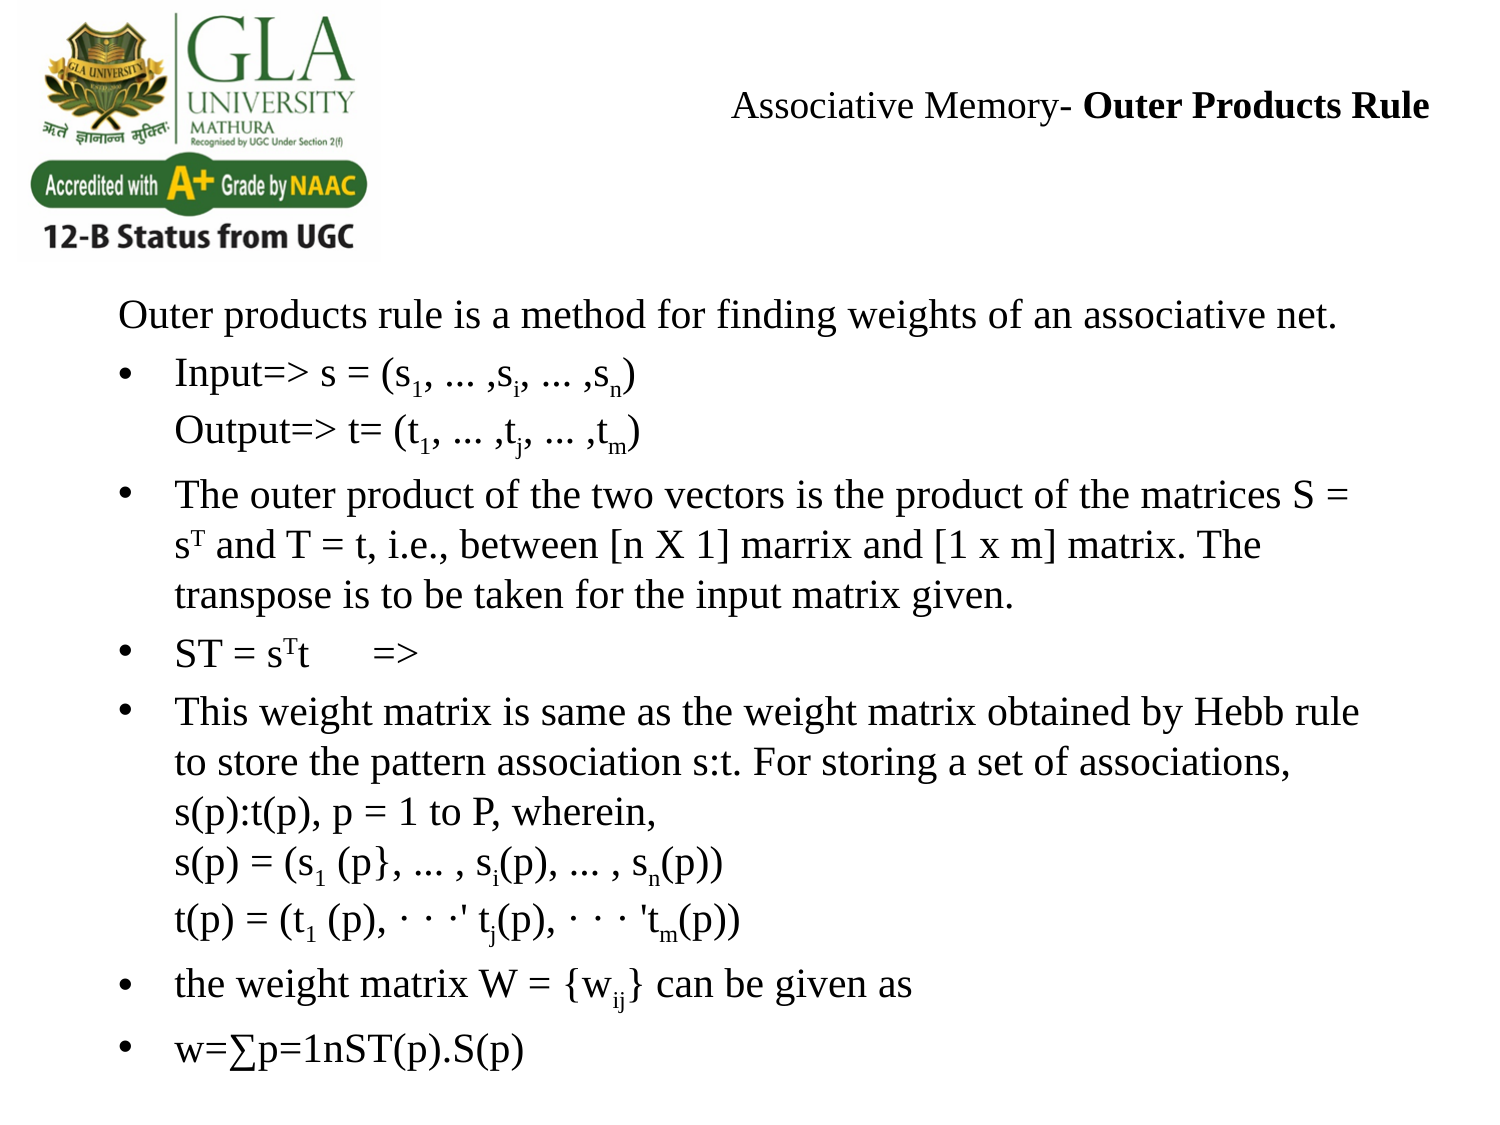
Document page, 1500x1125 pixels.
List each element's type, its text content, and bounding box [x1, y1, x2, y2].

picture [17, 0, 381, 263]
title Associative Memory- Outer Products Rule [386, 71, 1445, 205]
list Outer products rule is a method for finding weights of an associative net. Input=> s = (s1, ... ,si, ... ,sn) Output=> t= (t1, ... ,tj, ... ,tm) The outer product of the two vectors is the product of the matrices S = sT and T = t, i.e., between [n X 1] marrix and [1 x m] matrix. The transpose is to be taken for the input matrix given. ST = sTt => This weight matrix is same as the weight matrix obtained by Hebb rule to store the pattern association s:t. For storing a set of associations, s(p):t(p), p = 1 to P, wherein, s(p) = (s1 (p}, ... , si(p), ... , sn(p)) t(p) = (t1 (p), · · ·' tj(p), · · · 'tm(p)) the weight matrix W = {wij} can be given as w=∑p=1nST(p).S(p) [103, 279, 1397, 963]
